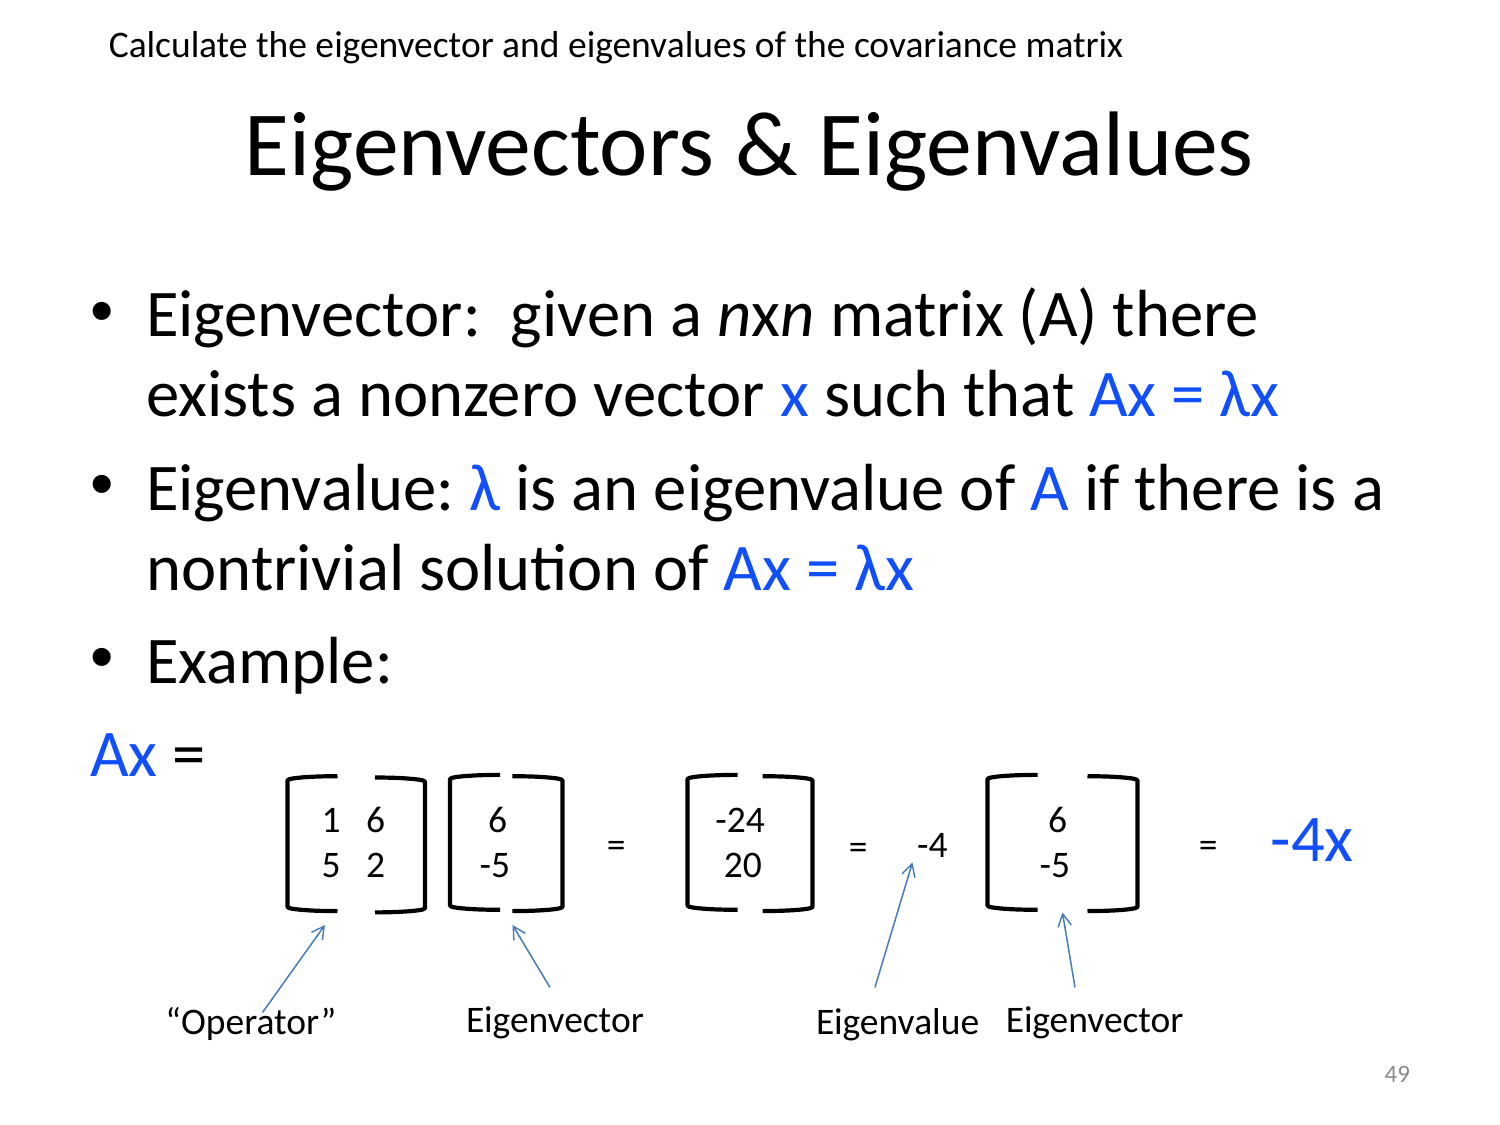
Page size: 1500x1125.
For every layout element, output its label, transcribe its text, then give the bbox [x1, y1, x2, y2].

list Eigenvector: given a nxn matrix (A) there exists a nonzero vector x such that Ax = λx Eigenvalue: λ is an eigenvalue of A if there is a nontrivial solution of Ax = λx Example: Ax = [75, 262, 1425, 1005]
text_box [985, 772, 1038, 912]
text_box 6 -5 [1024, 787, 1086, 893]
text_box [512, 774, 565, 914]
text_box = [1184, 812, 1233, 873]
text_box -4x [1255, 787, 1369, 883]
text_box Eigenvalue [801, 989, 995, 1050]
text_box [447, 772, 501, 912]
text_box [374, 775, 428, 915]
text_box “Operator” [150, 989, 352, 1050]
text_box [685, 772, 738, 912]
text_box -4 [902, 812, 963, 873]
text_box = [592, 812, 641, 873]
text_box [1087, 774, 1140, 914]
text_box 1 6 5 2 [306, 787, 401, 893]
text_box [1030, 943, 1107, 957]
text_box Eigenvector [451, 987, 659, 1048]
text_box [249, 937, 338, 1001]
title Eigenvectors & Eigenvalues [75, 45, 1425, 233]
text_box = [834, 814, 883, 874]
slide_number 49 [1074, 1042, 1425, 1103]
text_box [830, 905, 957, 944]
text_box [285, 774, 338, 914]
text_box Eigenvector [991, 987, 1199, 1048]
text_box 6 -5 [464, 787, 525, 893]
text_box Calculate the eigenvector and eigenvalues of the covariance matrix [93, 12, 1140, 73]
text_box [762, 774, 815, 914]
text_box -24 20 [700, 787, 780, 893]
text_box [499, 937, 563, 976]
